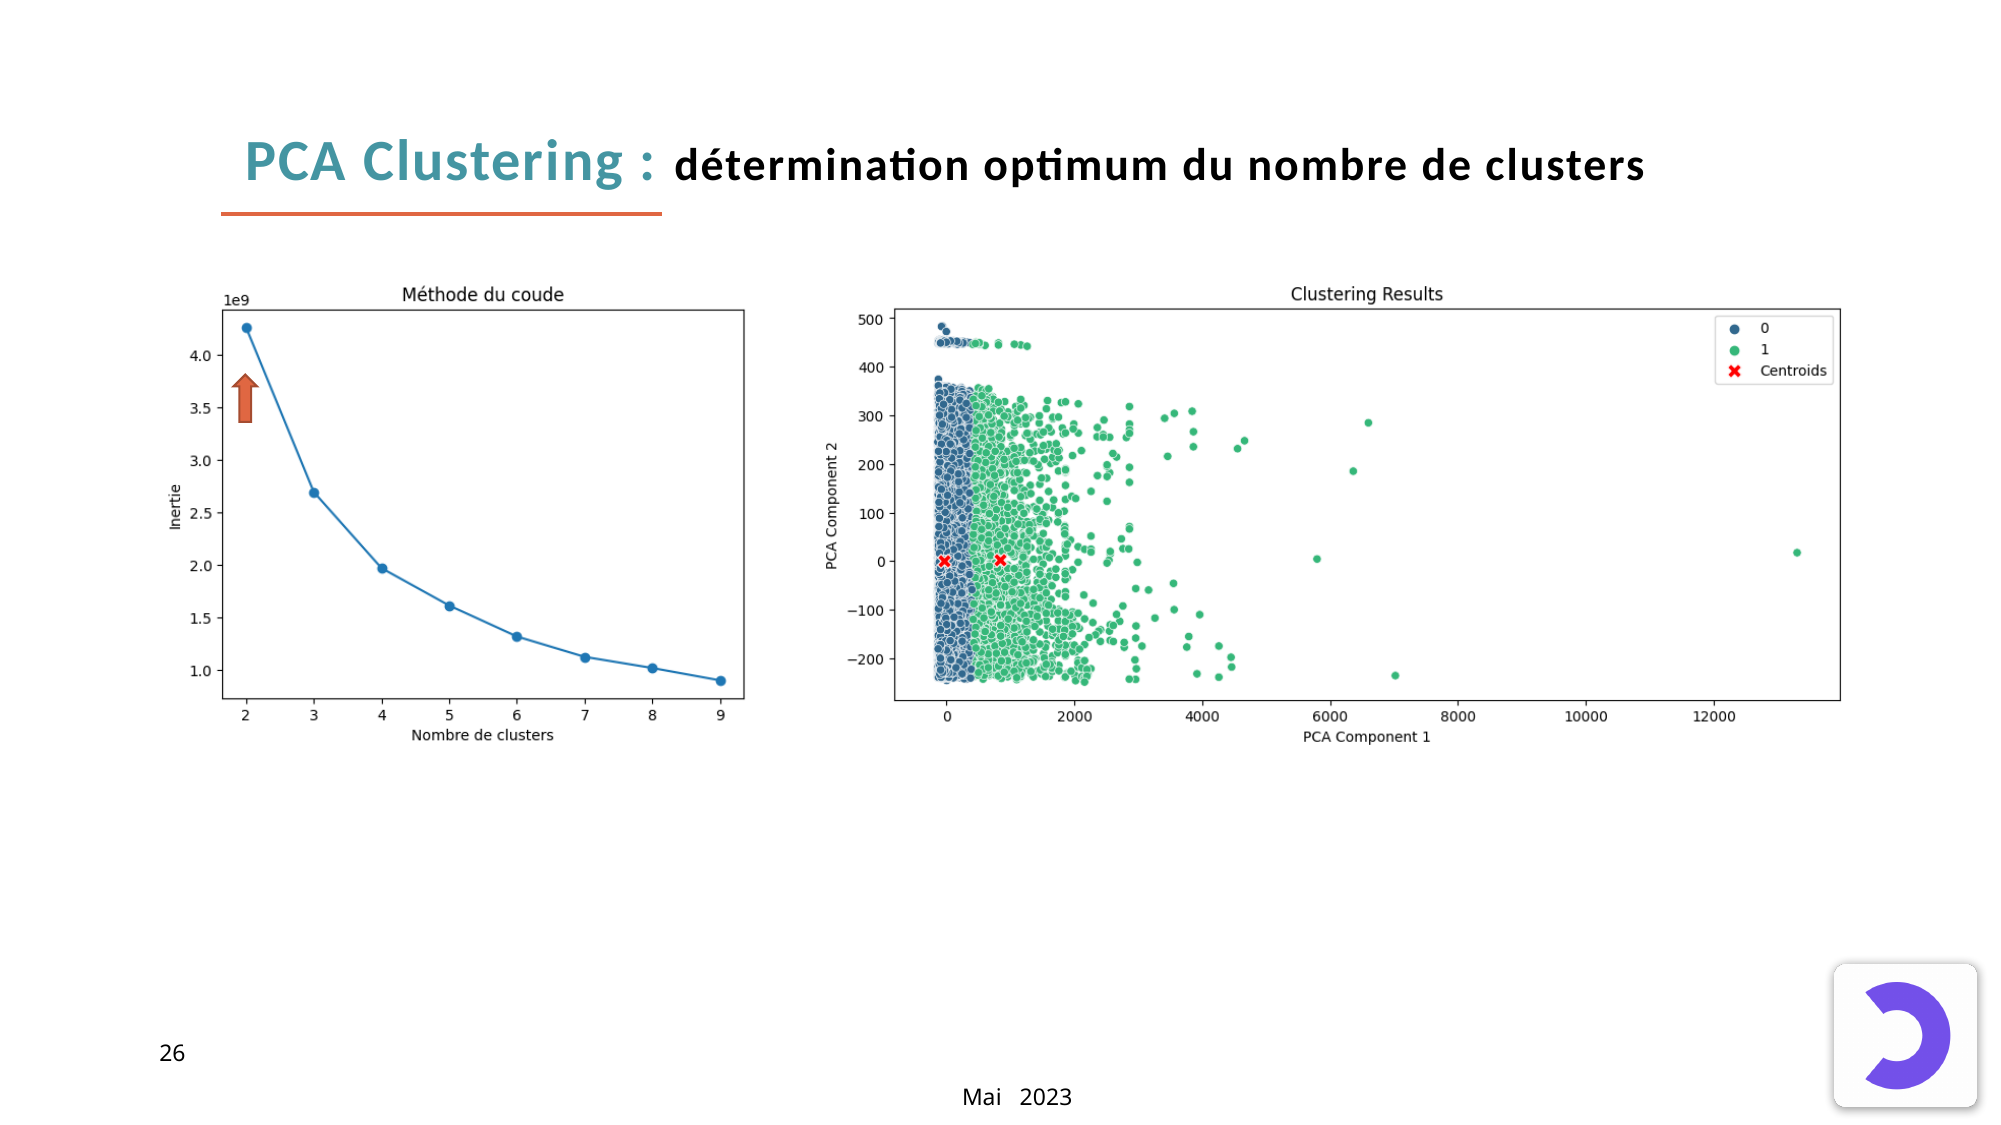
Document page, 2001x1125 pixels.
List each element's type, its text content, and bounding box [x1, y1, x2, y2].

picture [1834, 964, 1977, 1107]
text_box Mai 2023 [909, 1075, 1126, 1113]
picture [815, 276, 1850, 754]
slide_number 26 [159, 1038, 246, 1080]
picture [158, 276, 754, 754]
title PCA Clustering : détermination optimum du nombre de clusters [245, 99, 1804, 193]
